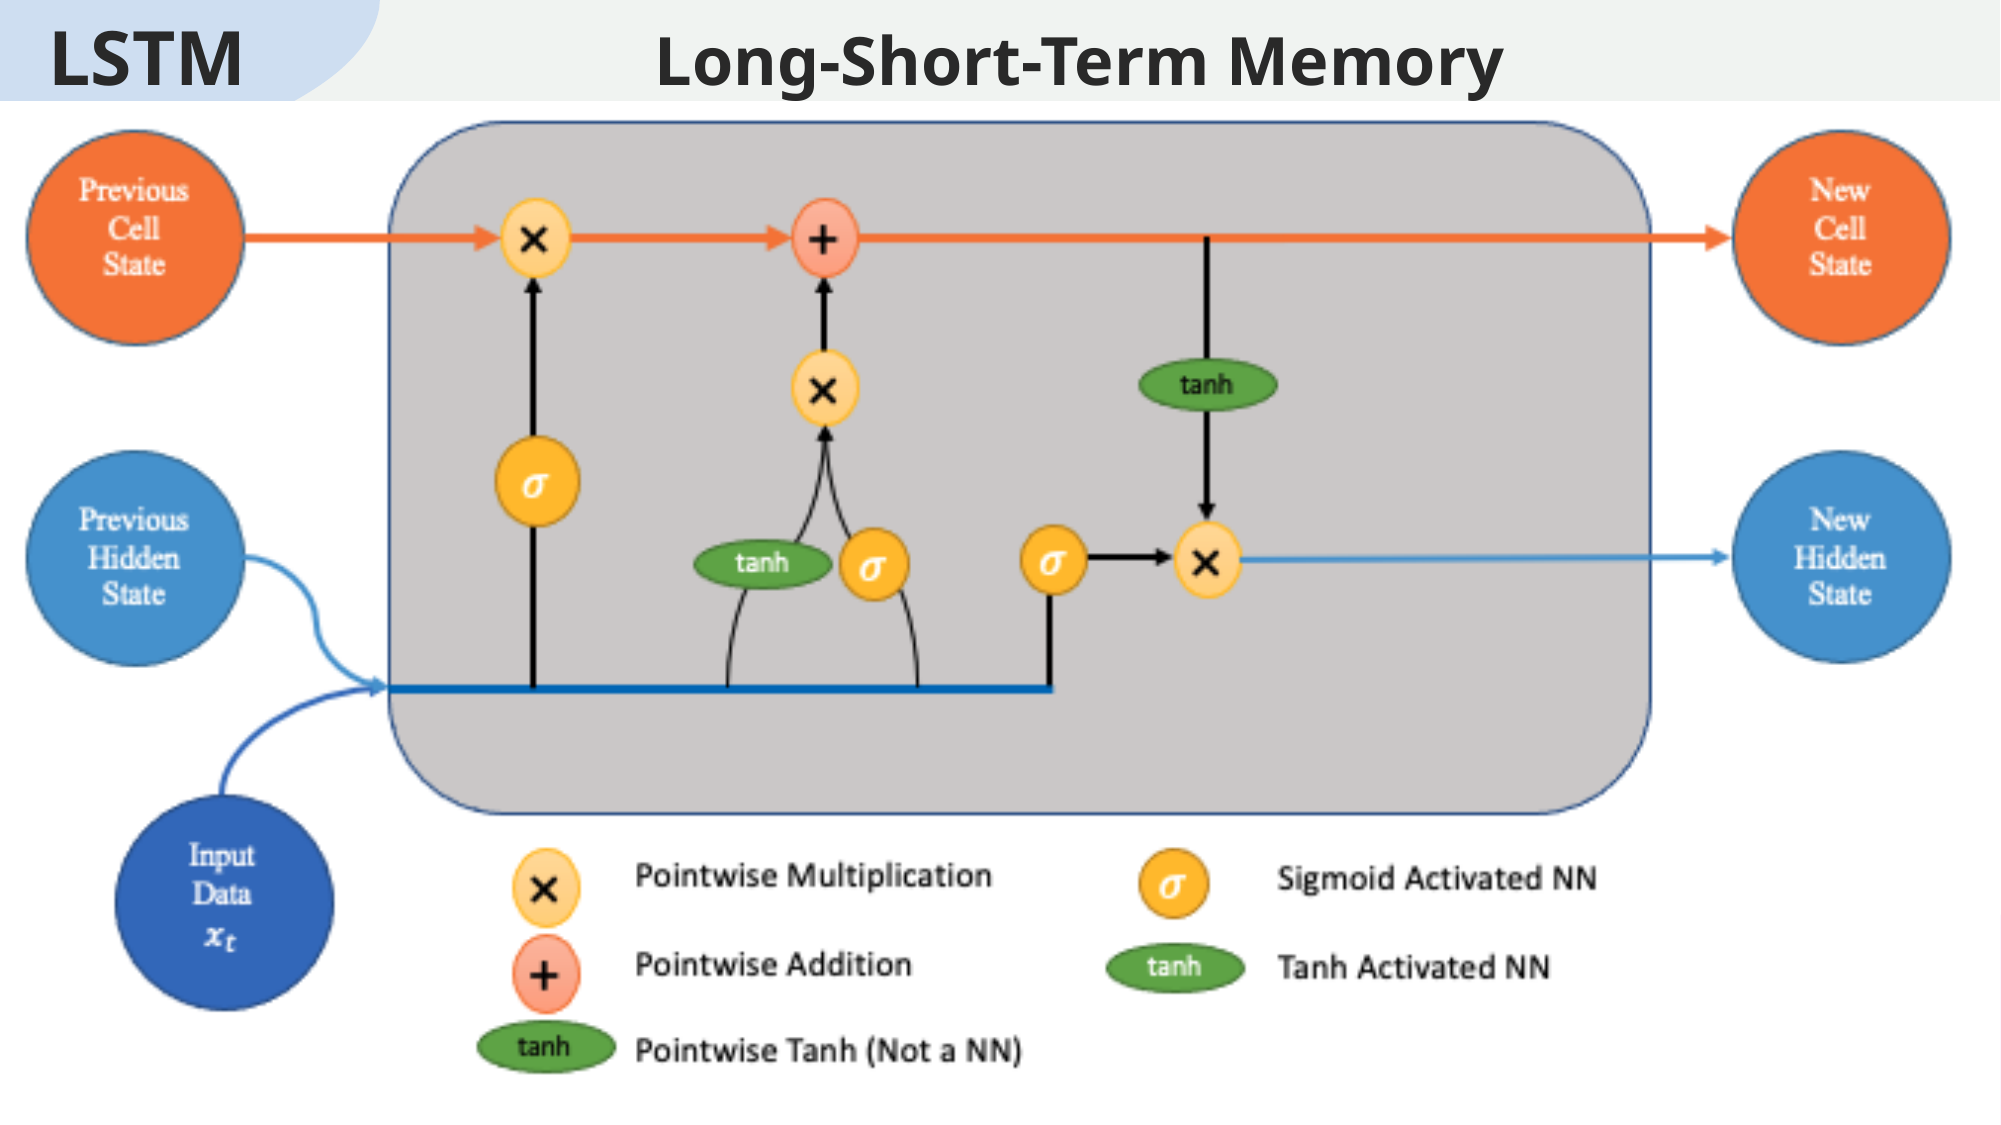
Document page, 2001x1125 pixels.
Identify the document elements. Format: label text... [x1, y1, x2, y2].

title LSTM Long-Short-Term Memory [48, 0, 1982, 101]
picture [0, 101, 2000, 1125]
